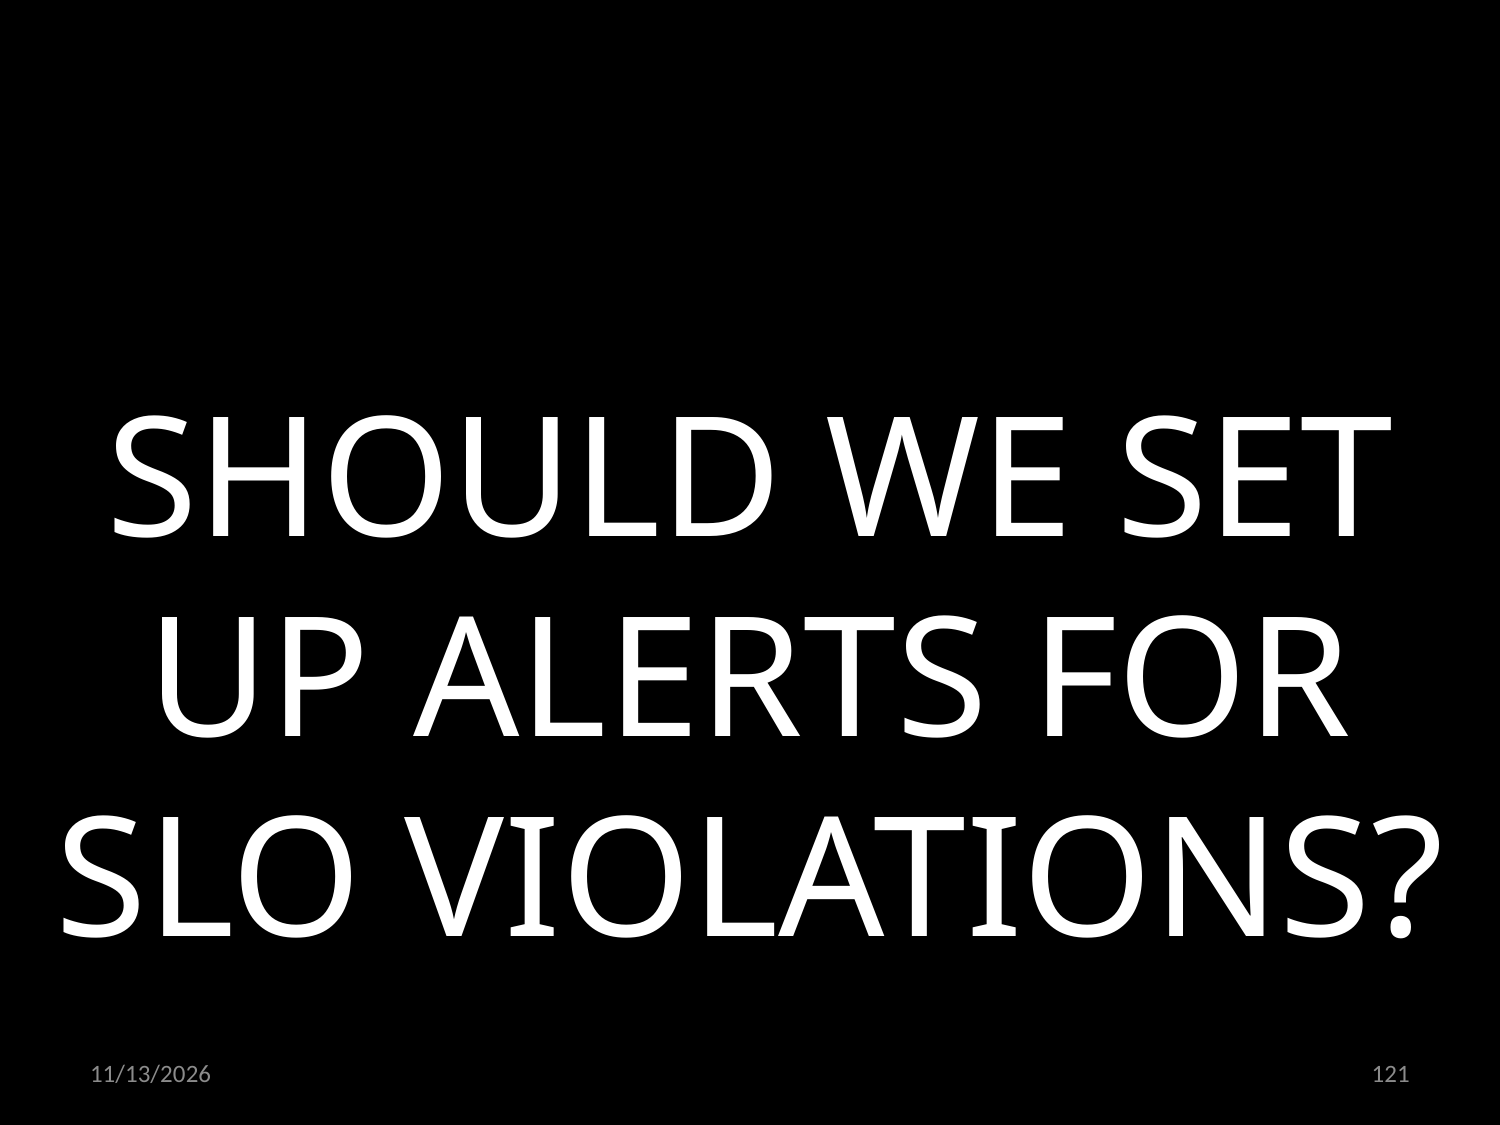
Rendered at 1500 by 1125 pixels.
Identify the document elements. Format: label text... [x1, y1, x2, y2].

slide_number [75, 1042, 425, 1103]
text_box SHOULD WE SET UP ALERTS FOR SLO VIOLATIONS? [0, 361, 1500, 464]
slide_number 121 [1074, 1042, 1425, 1103]
